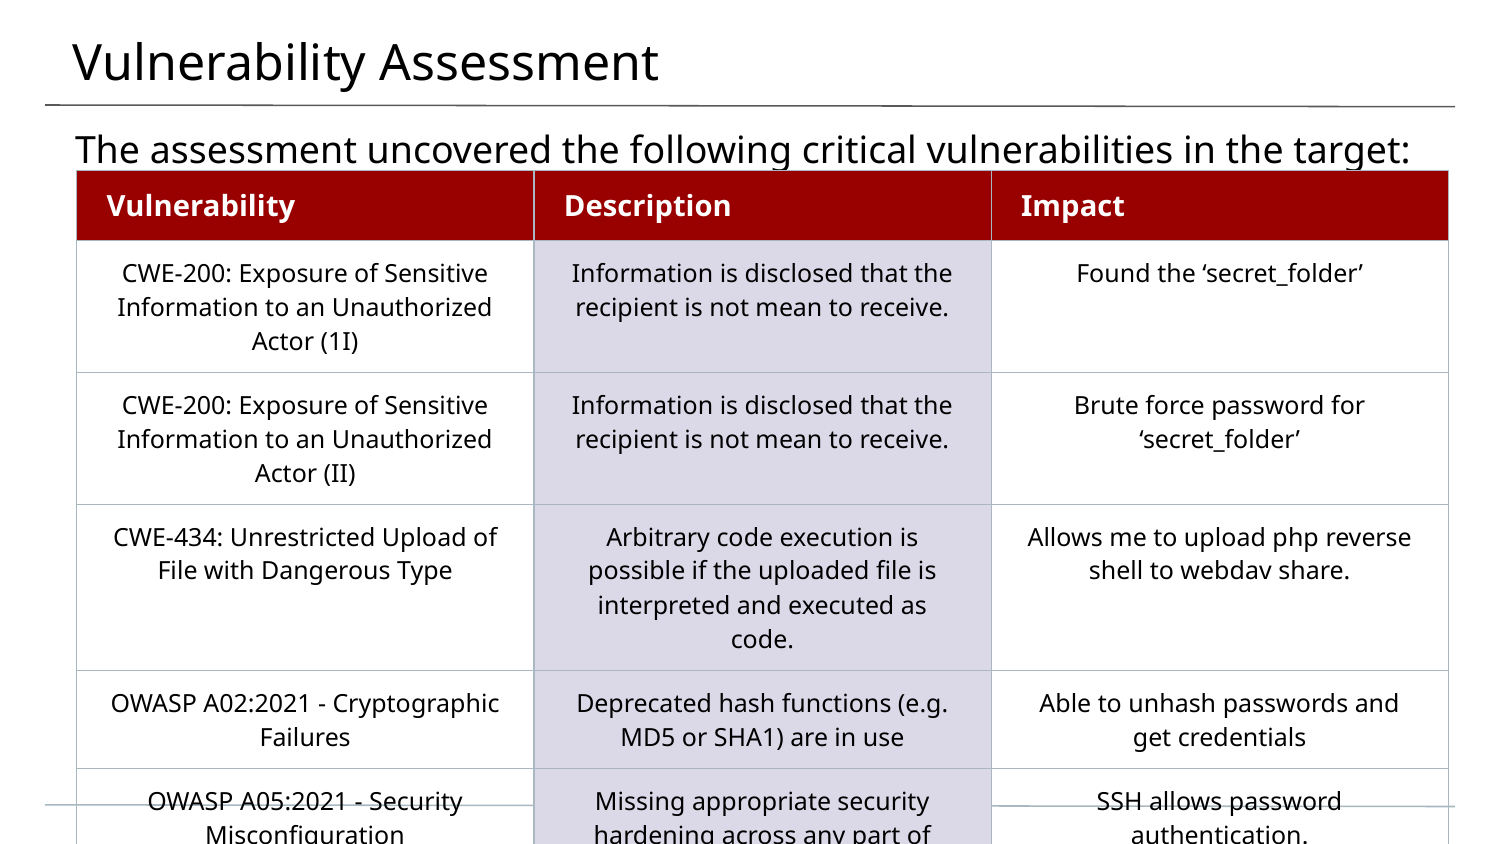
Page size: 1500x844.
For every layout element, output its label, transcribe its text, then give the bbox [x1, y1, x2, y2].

table_cell Missing appropriate security hardening across any part of application stack. [535, 769, 991, 844]
table_cell Information is disclosed that the recipient is not mean to receive. [535, 241, 991, 372]
table_cell OWASP A05:2021 - Security Misconfiguration [77, 769, 533, 844]
table_cell CWE-434: Unrestricted Upload of File with Dangerous Type [77, 505, 533, 670]
subtitle The assessment uncovered the following critical vulnerabilities in the target: [0, 110, 1500, 171]
table_cell Arbitrary code execution is possible if the uploaded file is interpreted and executed as code. [535, 505, 991, 670]
table_cell SSH allows password authentication. [992, 769, 1448, 844]
title Vulnerability Assessment [0, 0, 1500, 88]
table_cell Deprecated hash functions (e.g. MD5 or SHA1) are in use [535, 671, 991, 768]
table_cell Allows me to upload php reverse shell to webdav share. [992, 505, 1448, 670]
table_header Impact [992, 171, 1448, 240]
table_cell CWE-200: Exposure of Sensitive Information to an Unauthorized Actor (II) [77, 373, 533, 504]
table_cell Able to unhash passwords and get credentials [992, 671, 1448, 768]
table_cell Found the ‘secret_folder’ [992, 241, 1448, 372]
table_cell Information is disclosed that the recipient is not mean to receive. [535, 373, 991, 504]
table_cell Brute force password for ‘secret_folder’ [992, 373, 1448, 504]
table_header Vulnerability [77, 171, 533, 240]
table_cell CWE-200: Exposure of Sensitive Information to an Unauthorized Actor (1I) [77, 241, 533, 372]
table_header Description [535, 171, 991, 240]
table_cell OWASP A02:2021 - Cryptographic Failures [77, 671, 533, 768]
